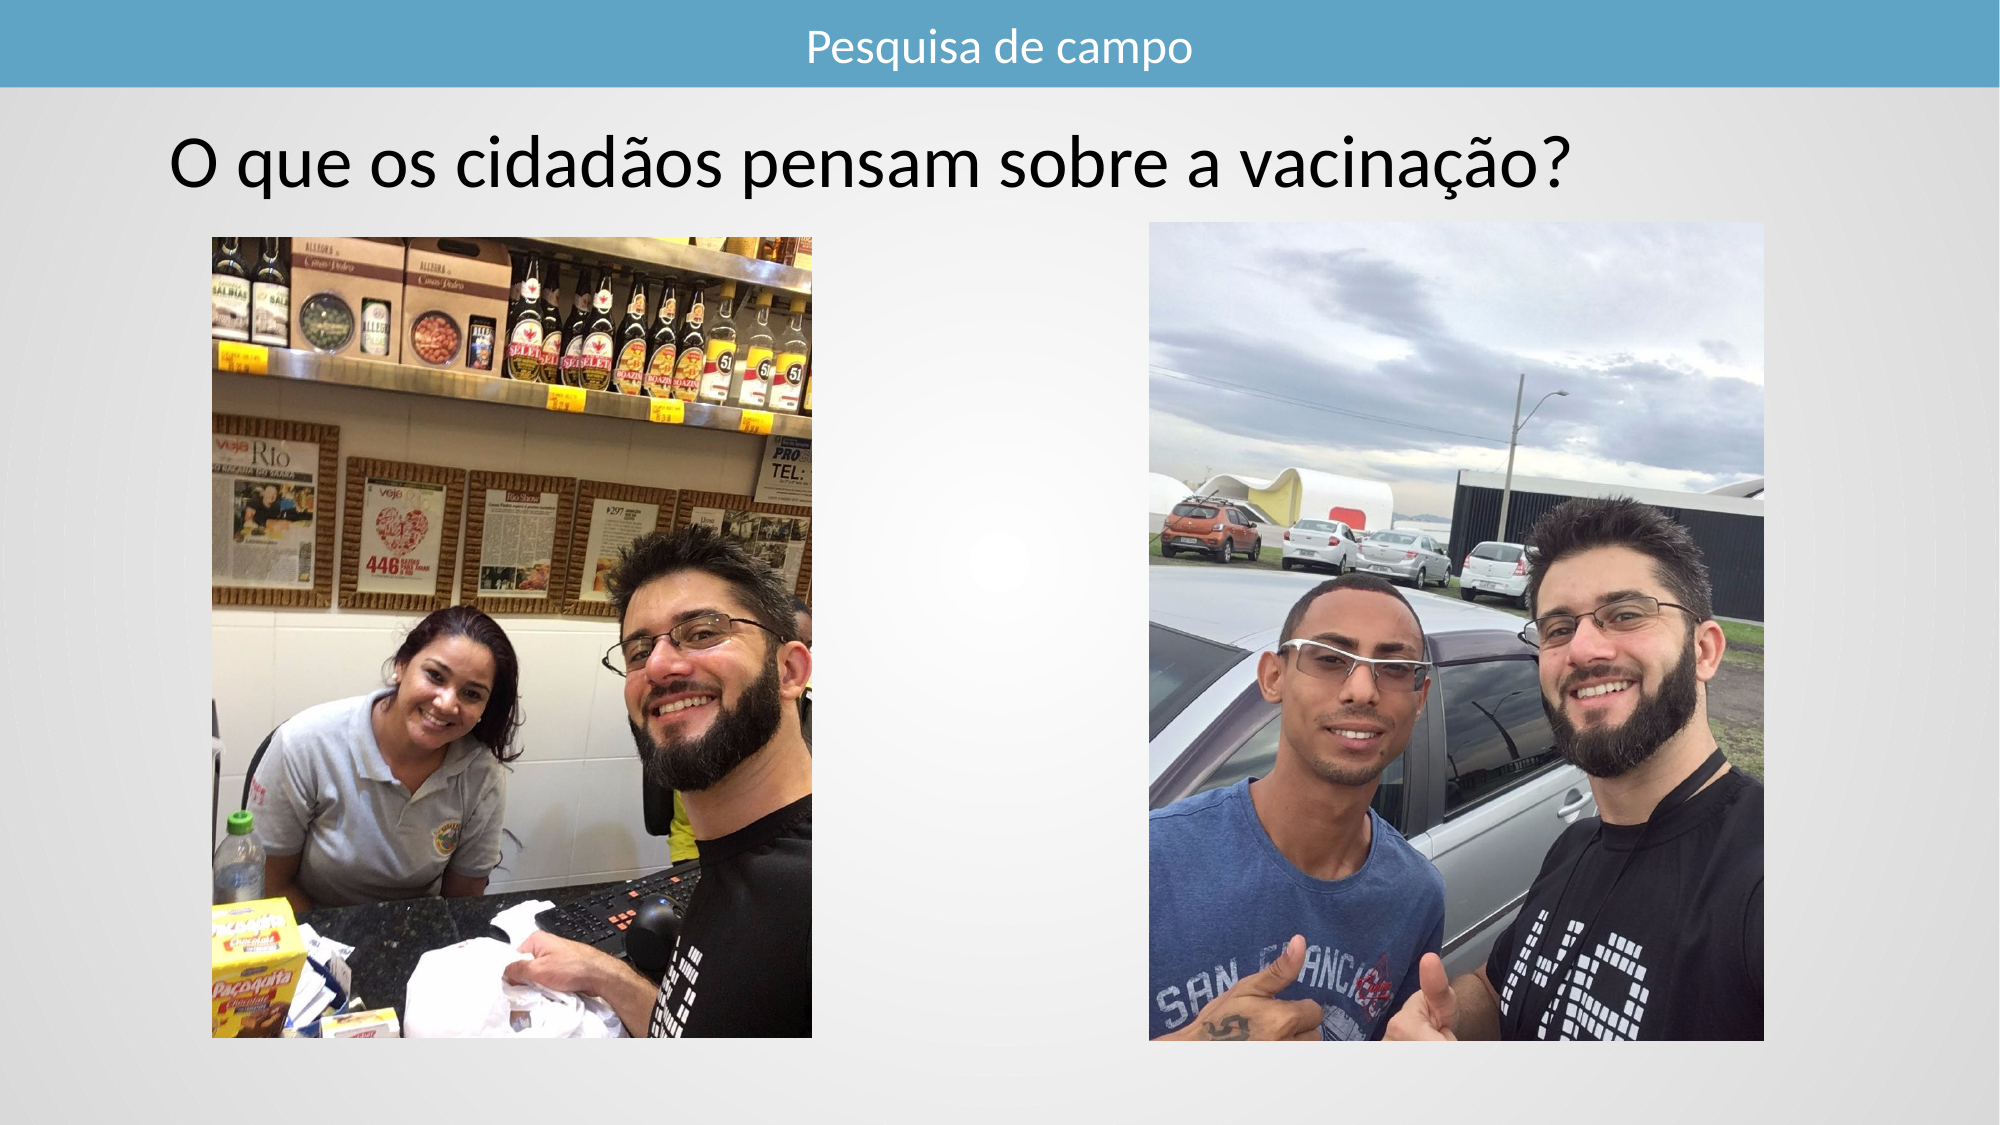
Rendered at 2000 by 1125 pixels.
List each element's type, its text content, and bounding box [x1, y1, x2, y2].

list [1149, 222, 1764, 1041]
picture [211, 237, 813, 1038]
text_box Pesquisa de campo [0, 0, 2000, 89]
title O que os cidadãos pensam sobre a vacinação? [149, 99, 1800, 217]
